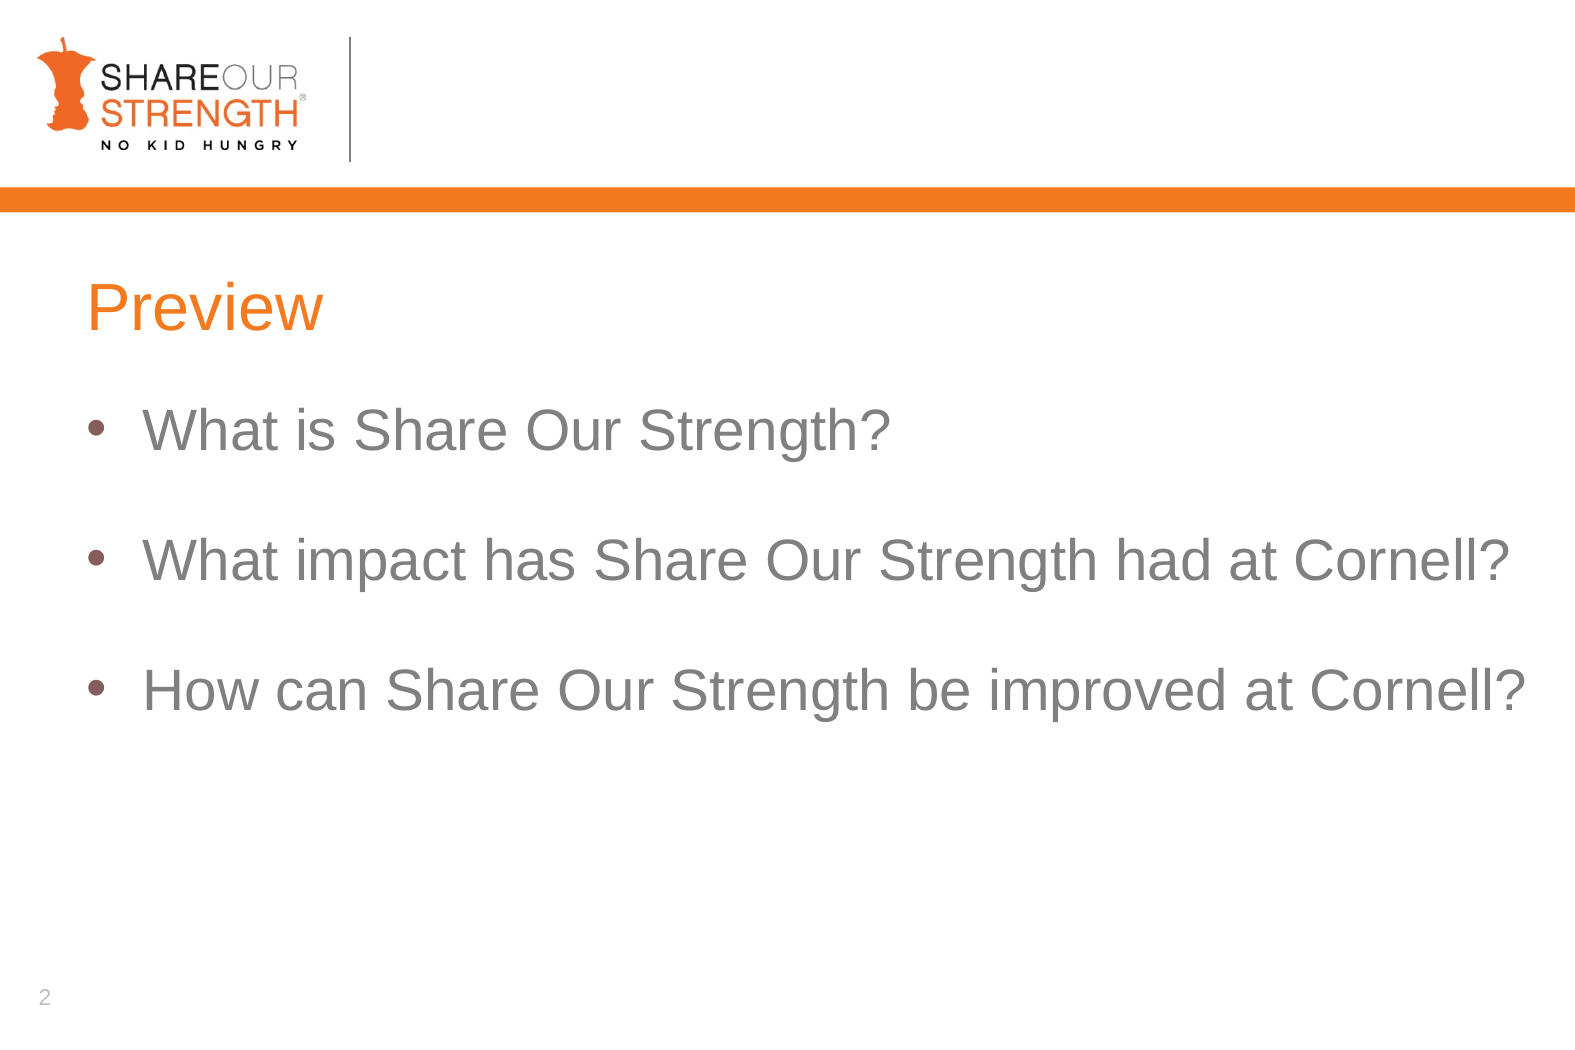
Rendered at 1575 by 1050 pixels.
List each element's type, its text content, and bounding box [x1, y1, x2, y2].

picture [37, 37, 306, 150]
list What is Share Our Strength? What impact has Share Our Strength had at Cornell? How can Share Our Strength be improved at Cornell? [71, 350, 1550, 913]
title Preview [71, 256, 1504, 350]
